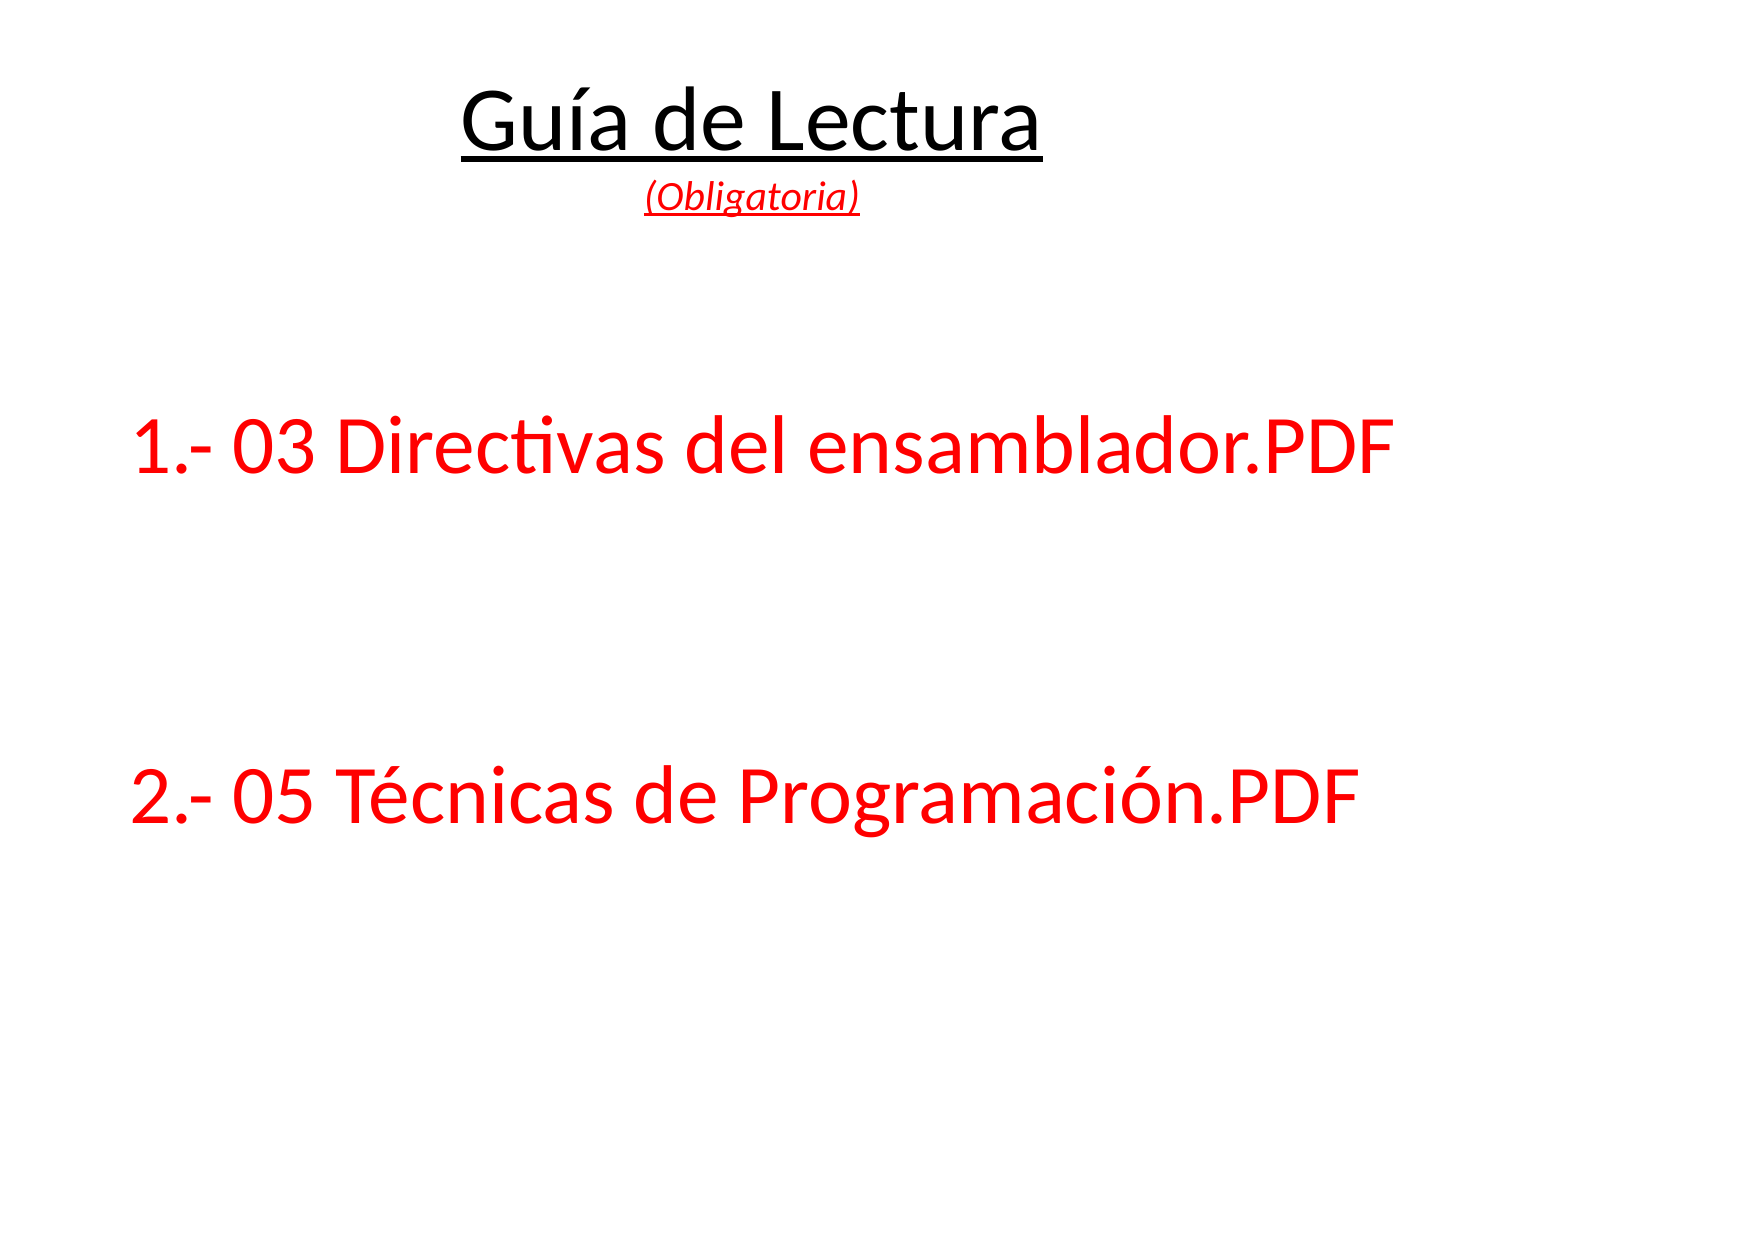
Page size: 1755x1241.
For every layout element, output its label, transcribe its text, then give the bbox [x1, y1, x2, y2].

title Guía de Lectura (Obligatoria) [77, 45, 1428, 233]
list 1.- 03 Directivas del ensamblador.PDF 2.- 05 Técnicas de Programación.PDF [114, 382, 1565, 908]
